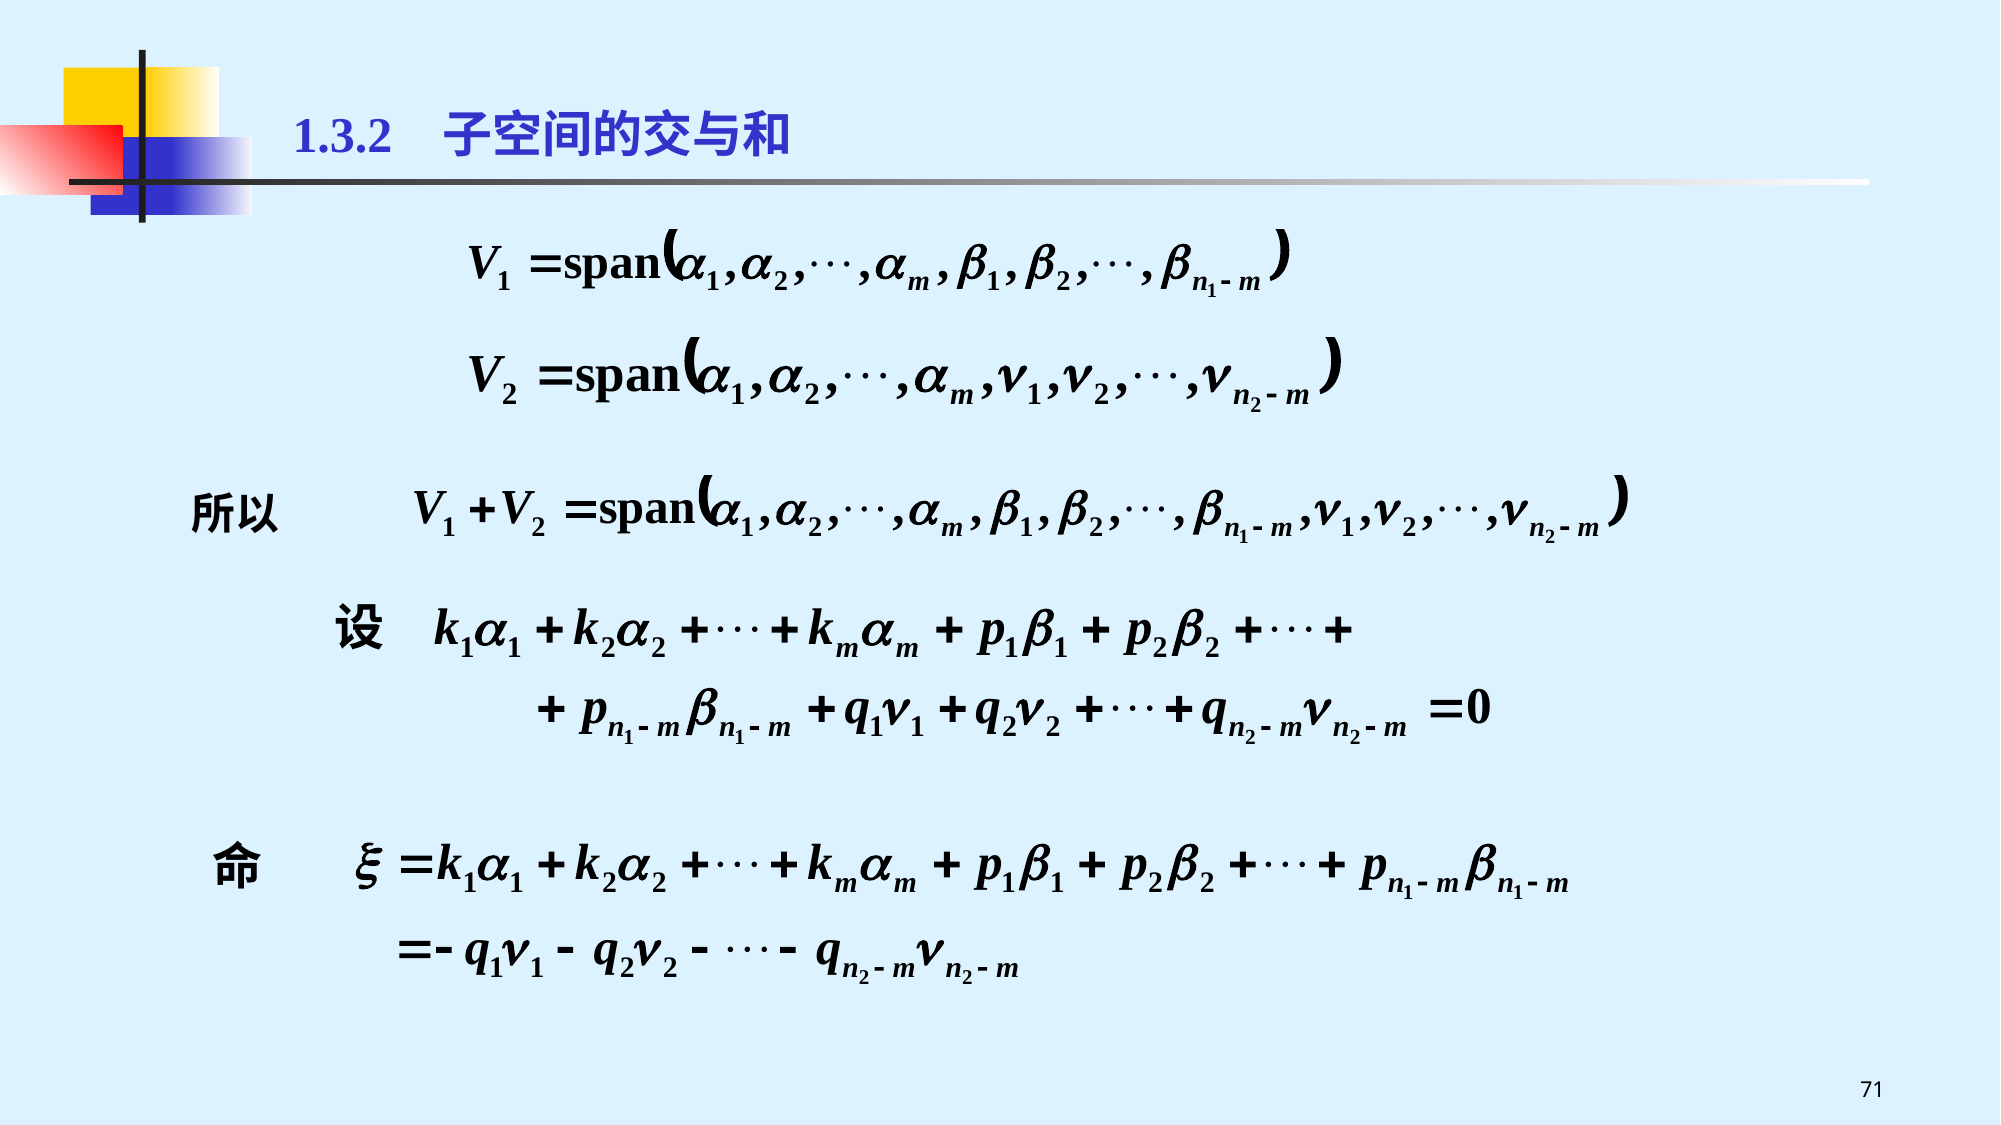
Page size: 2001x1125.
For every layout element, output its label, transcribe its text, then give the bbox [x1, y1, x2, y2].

text_box 1.3.2 子空间的交与和 [277, 95, 987, 171]
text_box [409, 475, 1628, 553]
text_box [463, 228, 1291, 307]
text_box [348, 827, 1581, 998]
text_box 命 [197, 827, 278, 903]
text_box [463, 337, 1342, 423]
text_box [425, 592, 1500, 756]
slide_number 71 [1483, 1037, 1901, 1113]
text_box 所以 [177, 478, 298, 546]
text_box 设 [319, 588, 379, 664]
